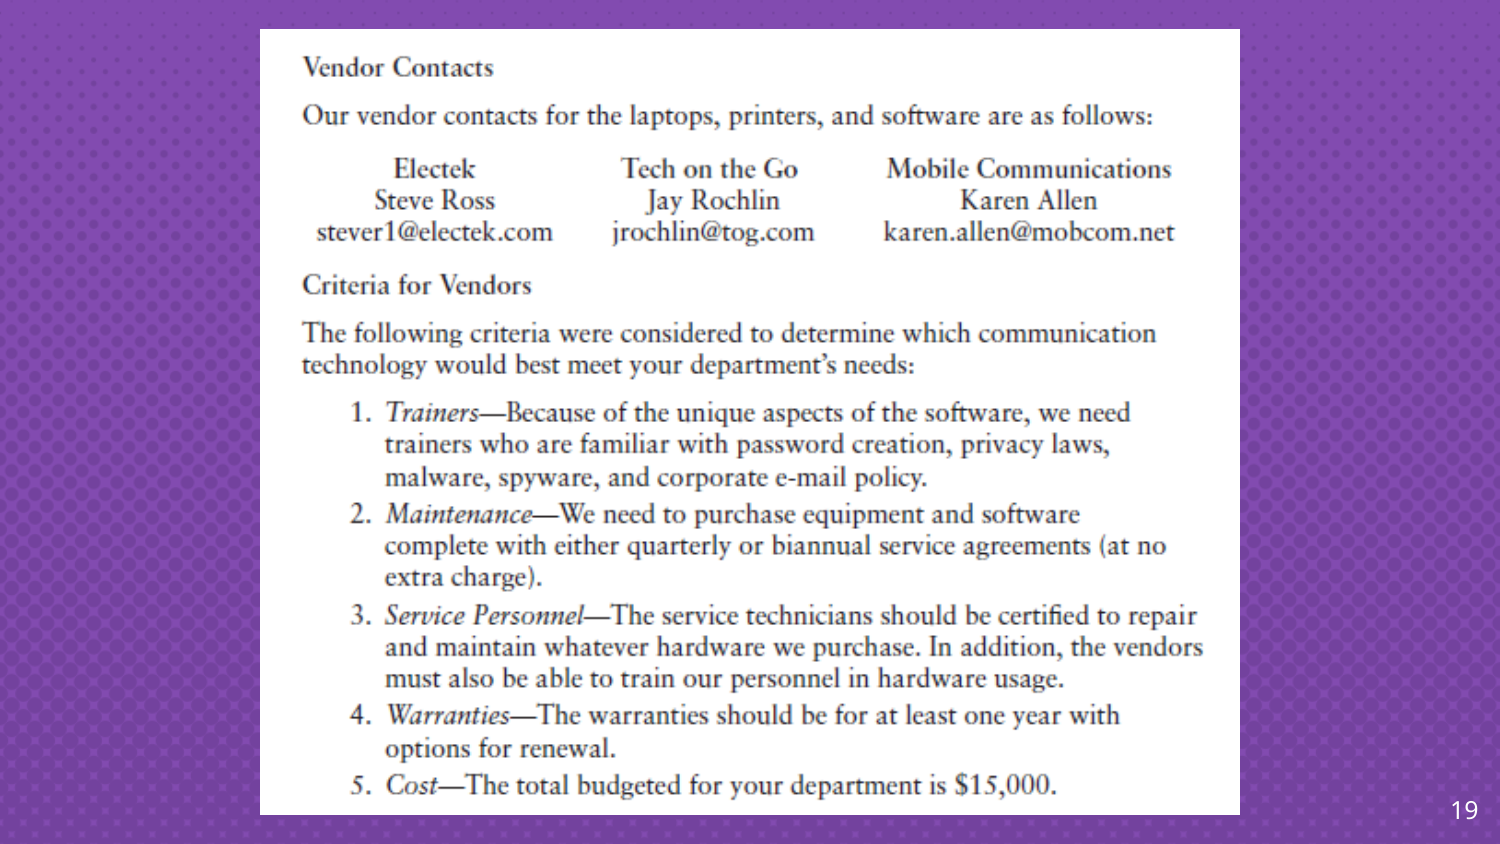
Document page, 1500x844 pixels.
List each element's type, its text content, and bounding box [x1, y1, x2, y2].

slide_number 19 [1403, 779, 1494, 844]
picture [259, 29, 1241, 815]
